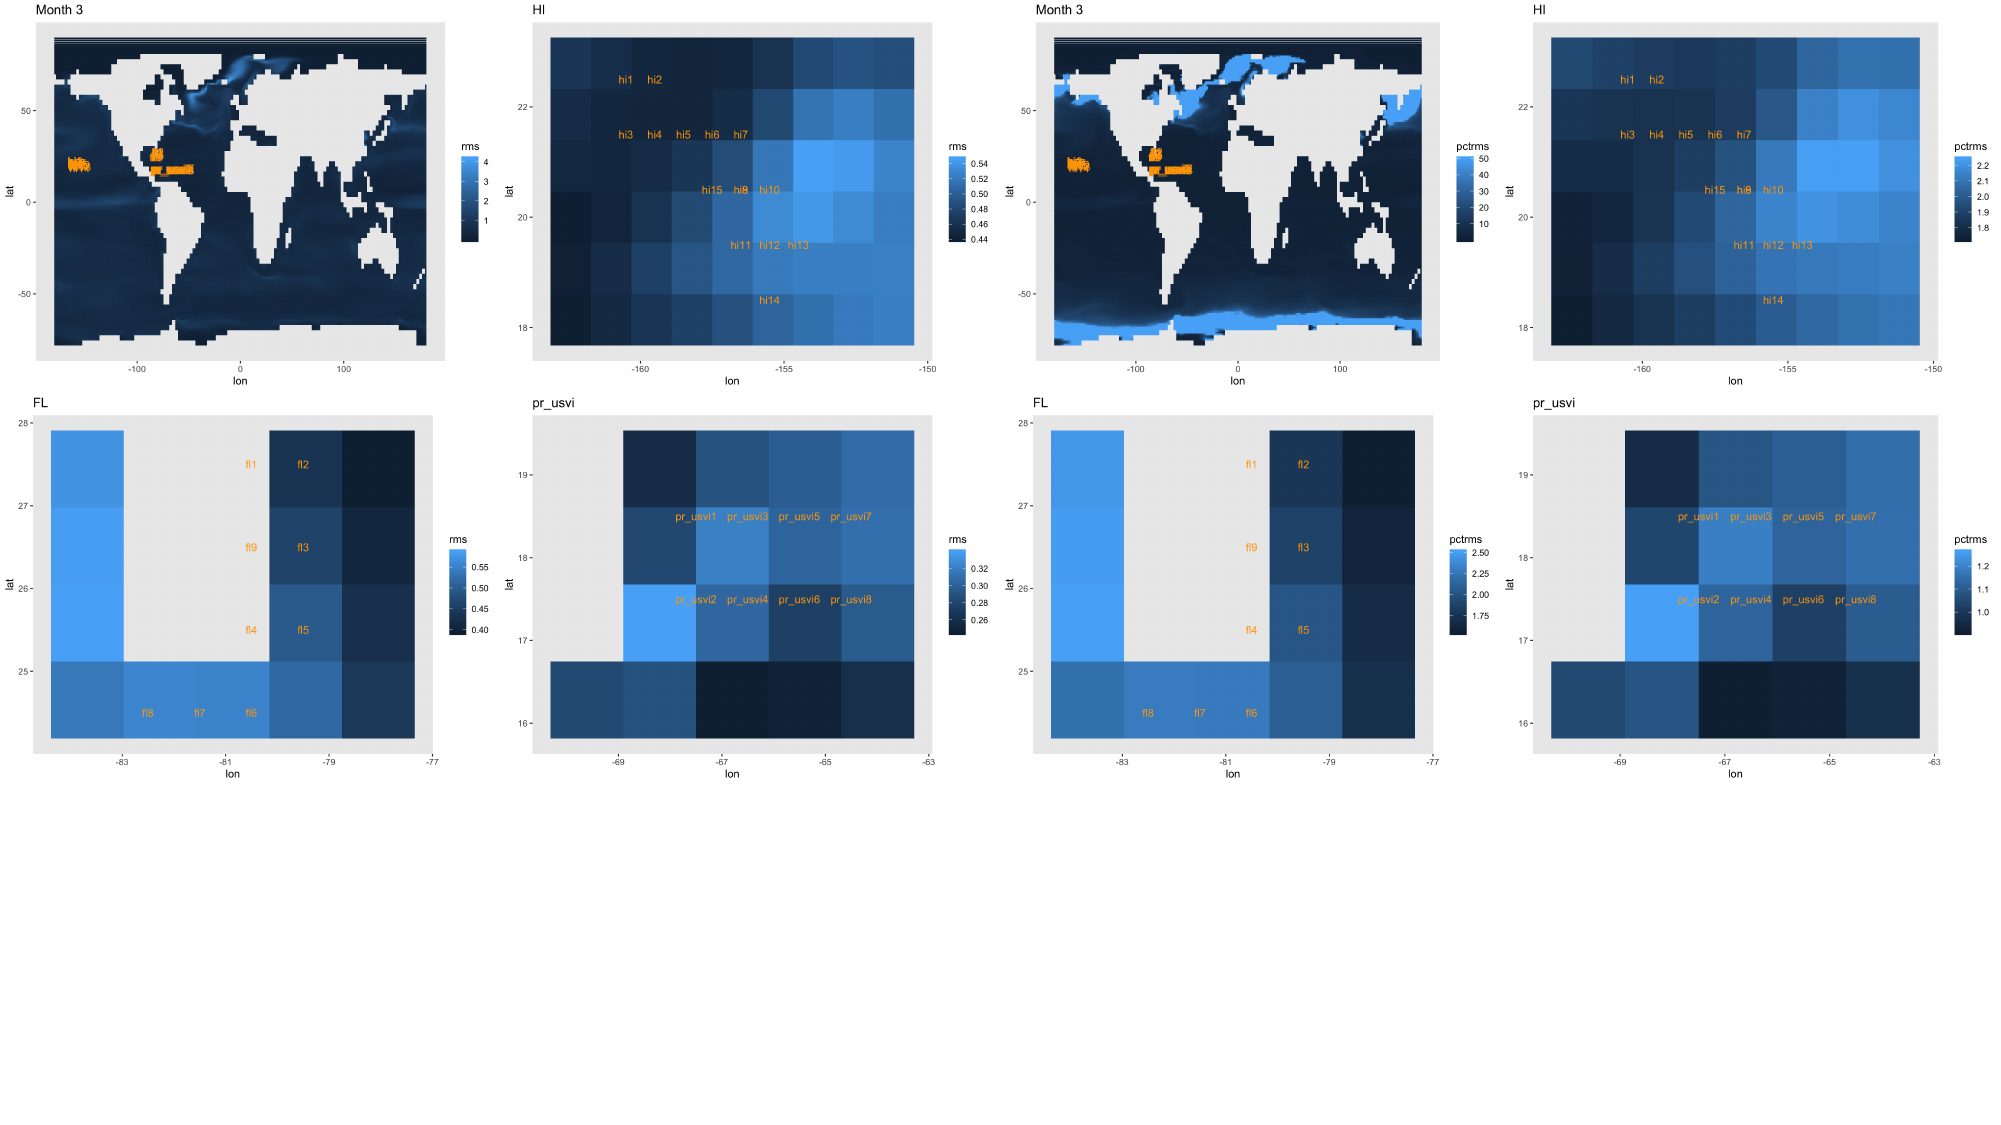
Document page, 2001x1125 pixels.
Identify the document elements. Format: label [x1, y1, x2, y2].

picture [1000, 0, 2000, 785]
picture [0, 0, 999, 785]
